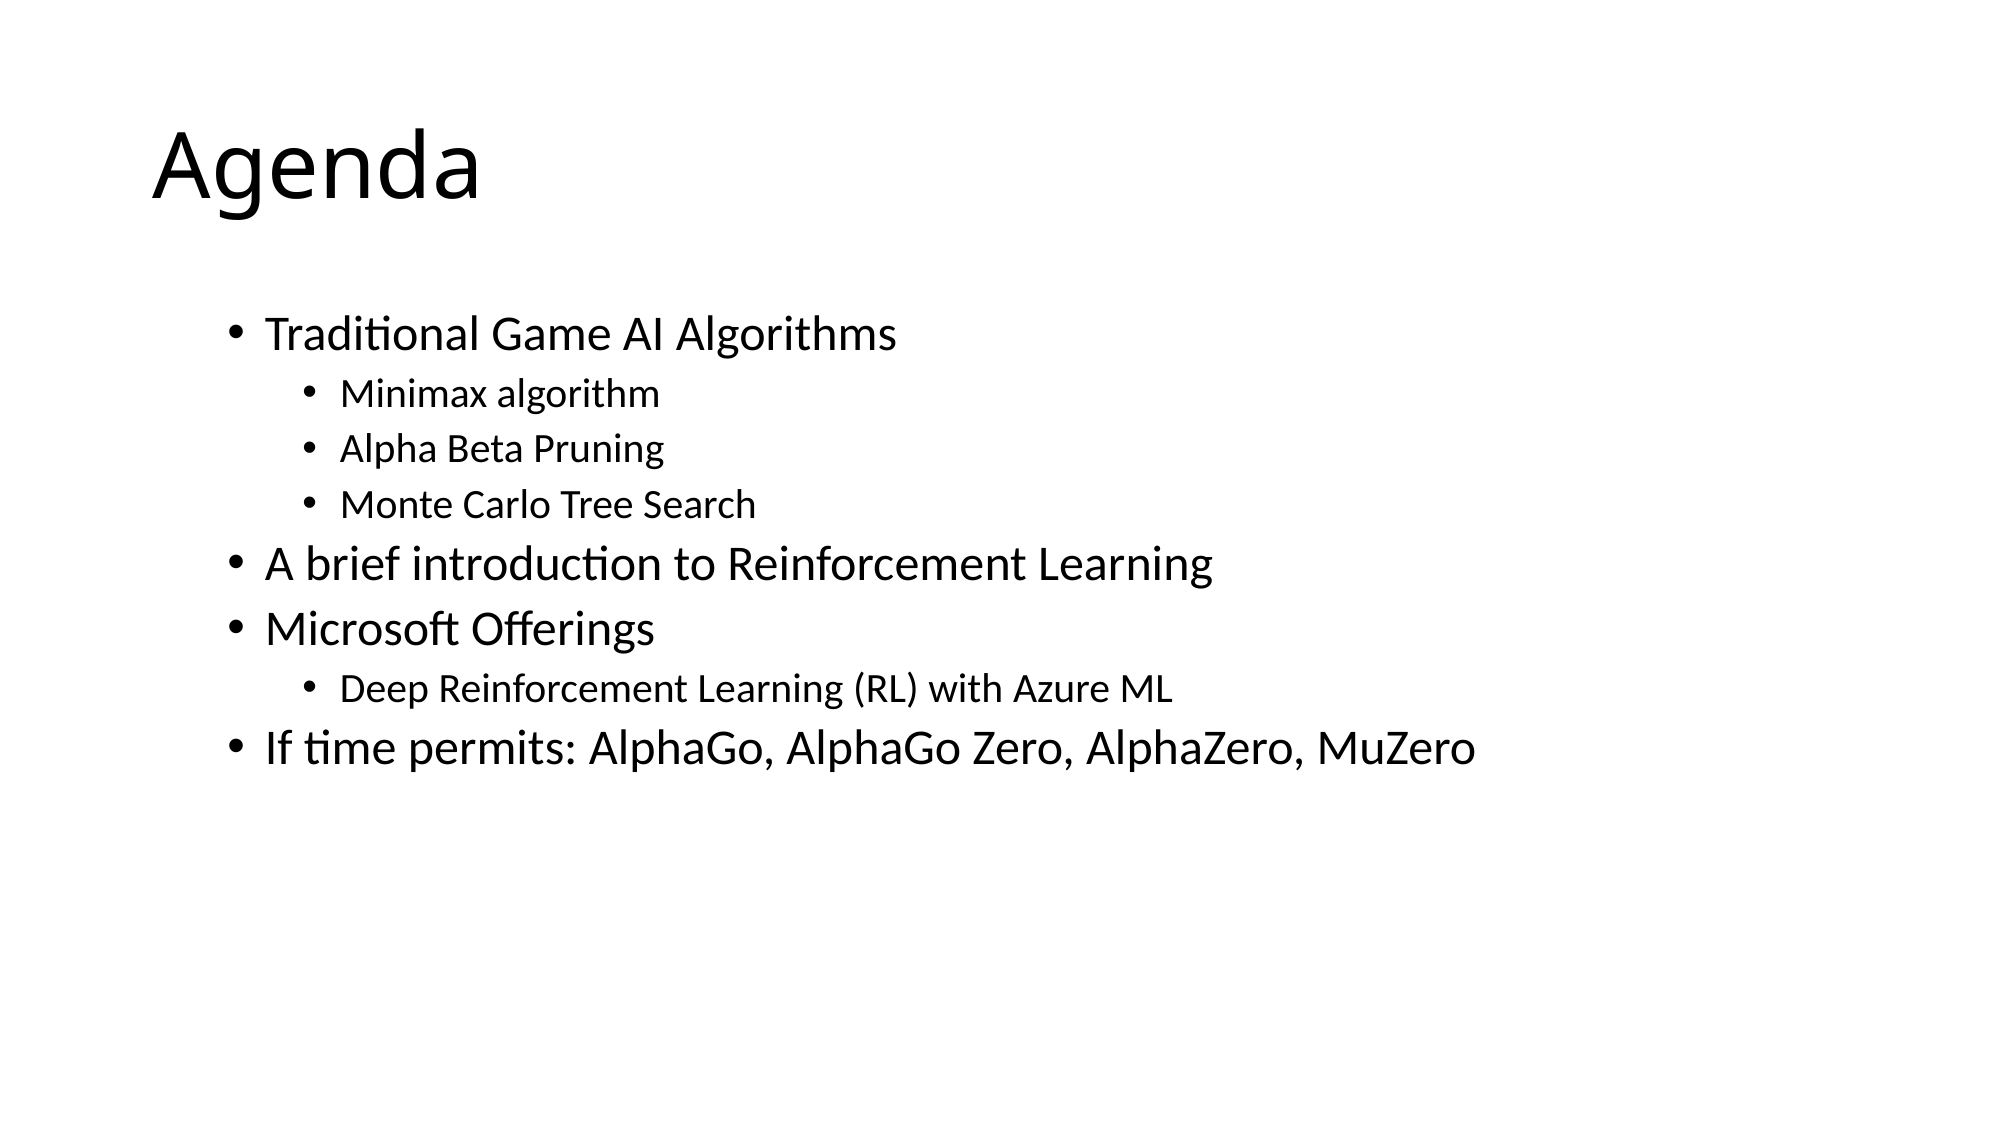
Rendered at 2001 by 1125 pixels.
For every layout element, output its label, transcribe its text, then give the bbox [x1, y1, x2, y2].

list Traditional Game AI Algorithms Minimax algorithm Alpha Beta Pruning Monte Carlo Tree Search A brief introduction to Reinforcement Learning Microsoft Offerings Deep Reinforcement Learning (RL) with Azure ML If time permits: AlphaGo, AlphaGo Zero, AlphaZero, MuZero [137, 299, 1863, 1014]
title Agenda [137, 59, 1863, 278]
